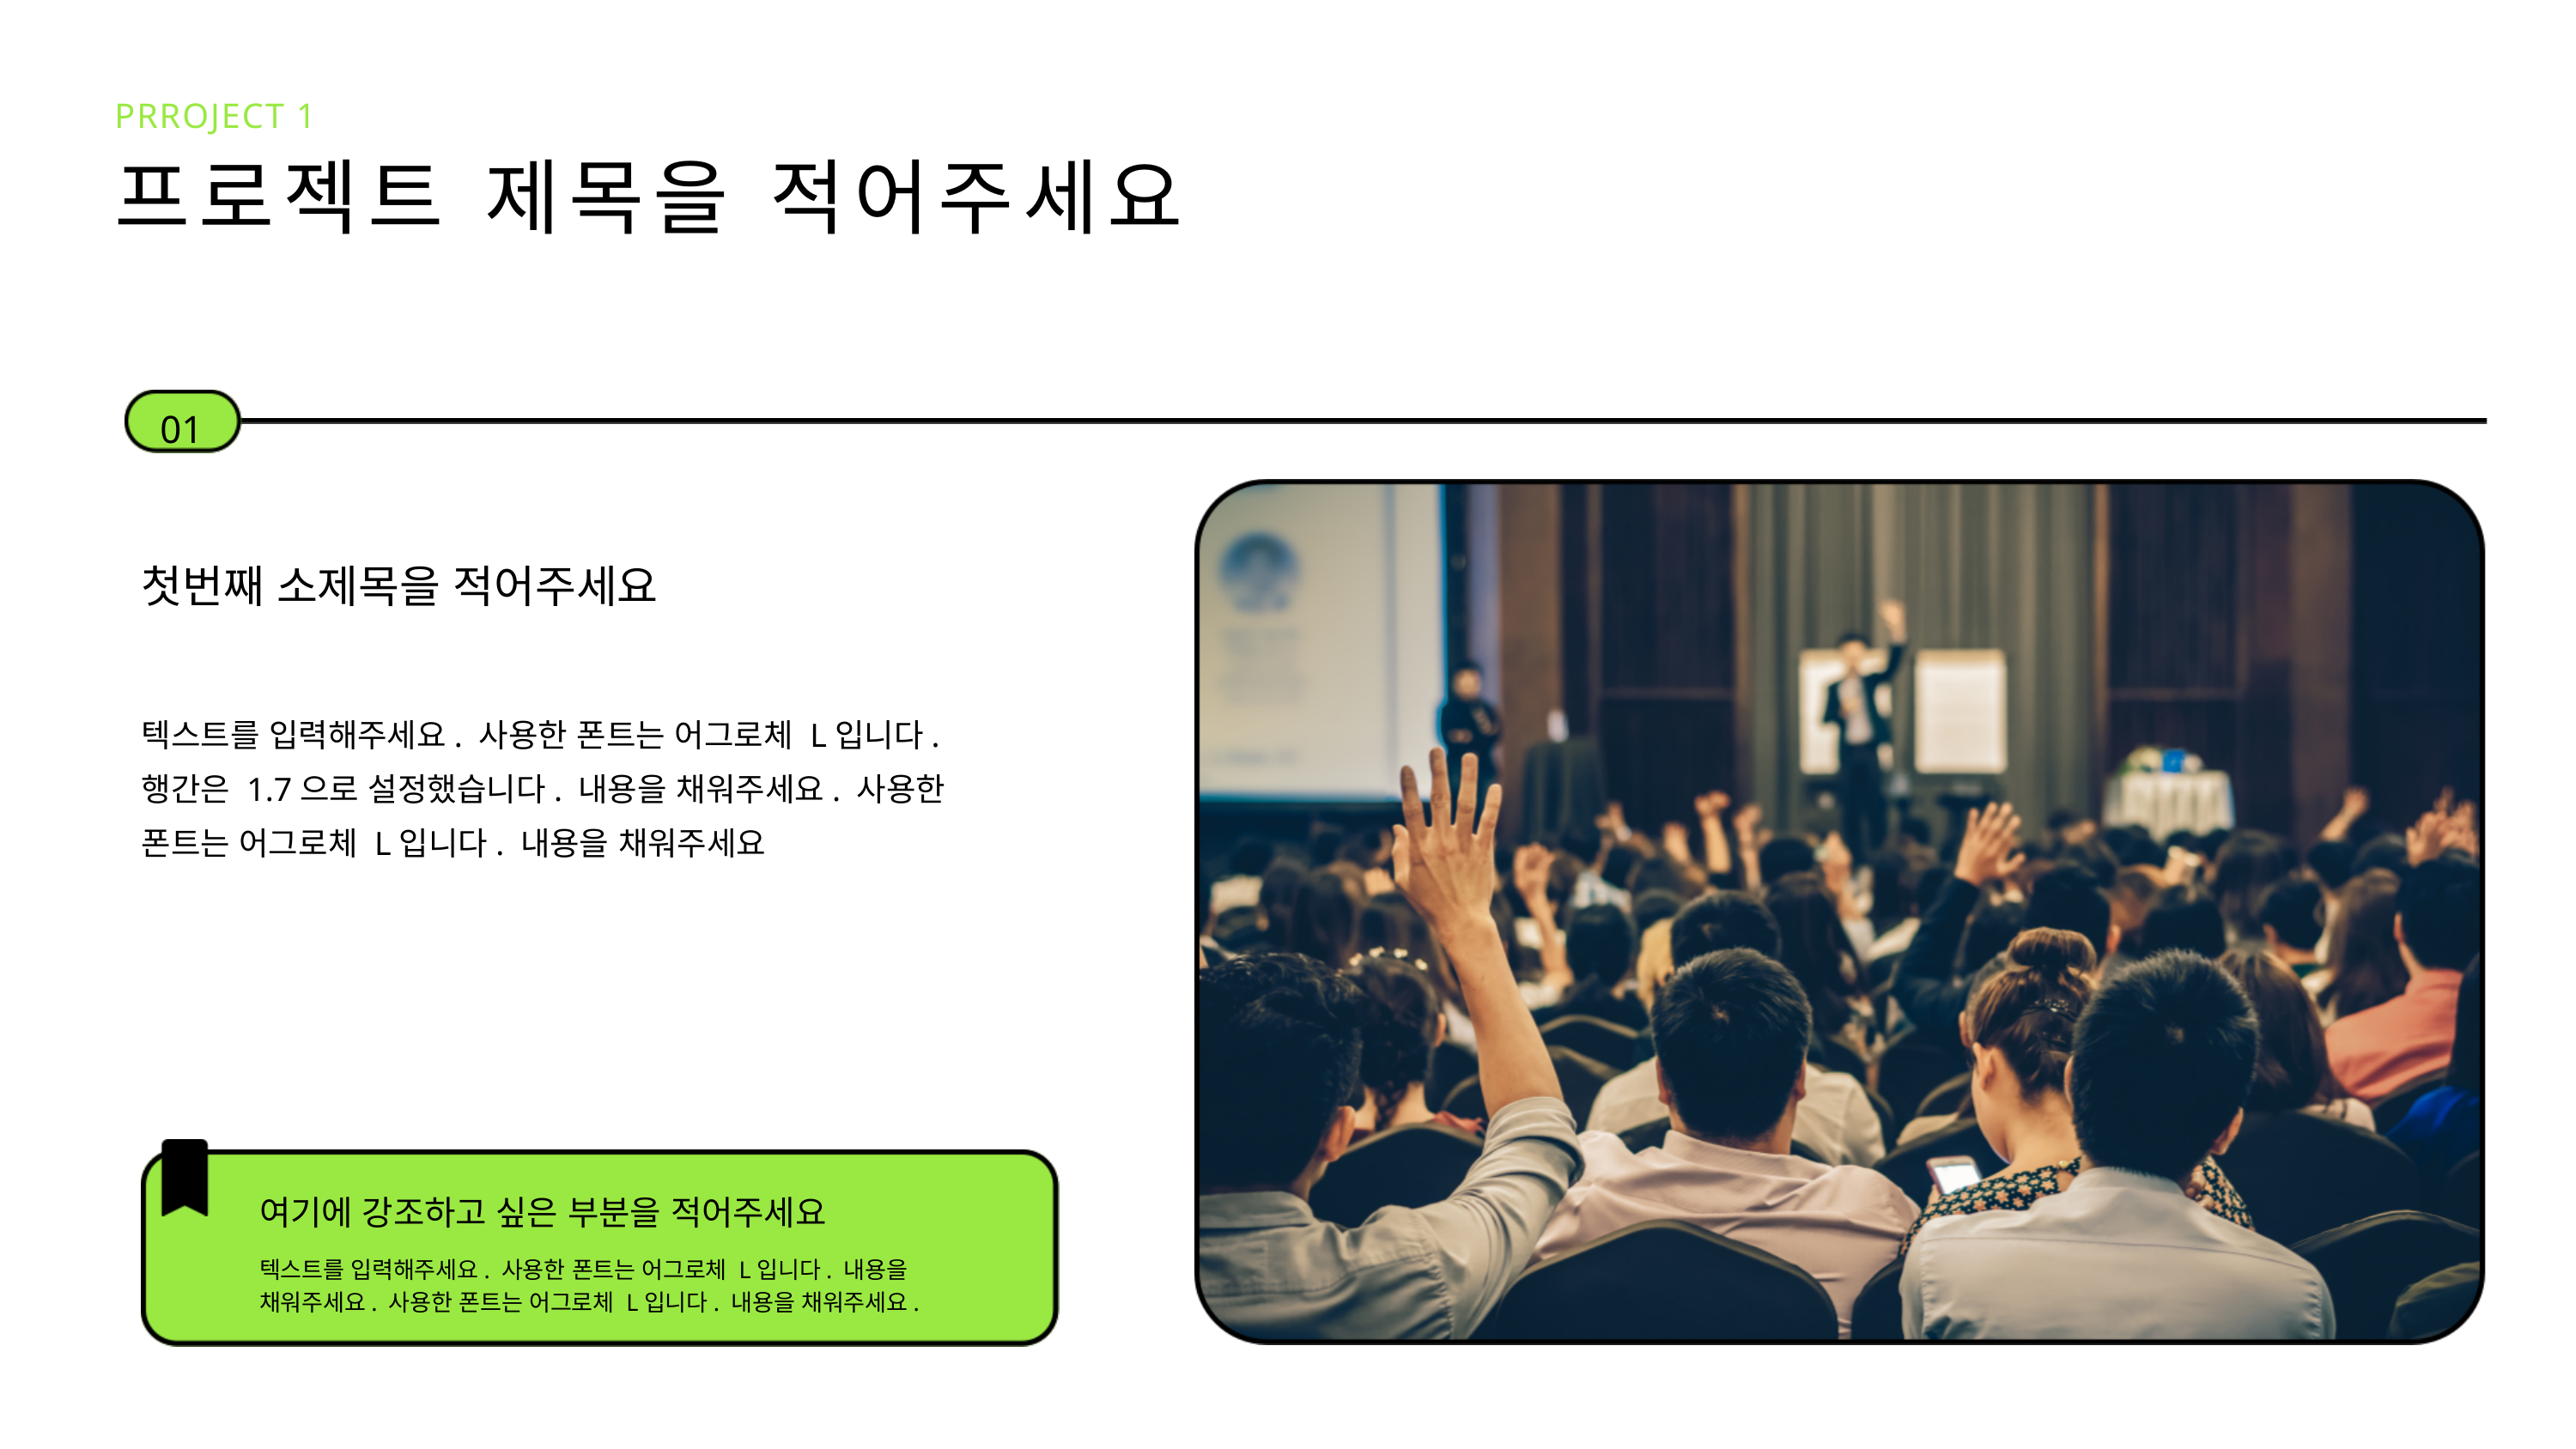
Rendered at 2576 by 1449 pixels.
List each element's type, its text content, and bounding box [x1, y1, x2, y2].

text_box PRROJECT 1 [114, 93, 653, 140]
picture [1194, 478, 2488, 1345]
picture [141, 1138, 1060, 1348]
text_box 텍스트를 입력해주세요. 사용한 폰트는 어그로체 L입니다. 행간은 1.7으로 설정했습니다. 내용을 채워주세요. 사용한 폰트는 어그로체 L입니다. 내용을 채워주세요 [141, 700, 1029, 860]
text_box 첫번째 소제목을 적어주세요 [141, 545, 769, 609]
text_box 프로젝트 제목을 적어주세요 [114, 141, 1357, 256]
picture [125, 389, 2489, 453]
